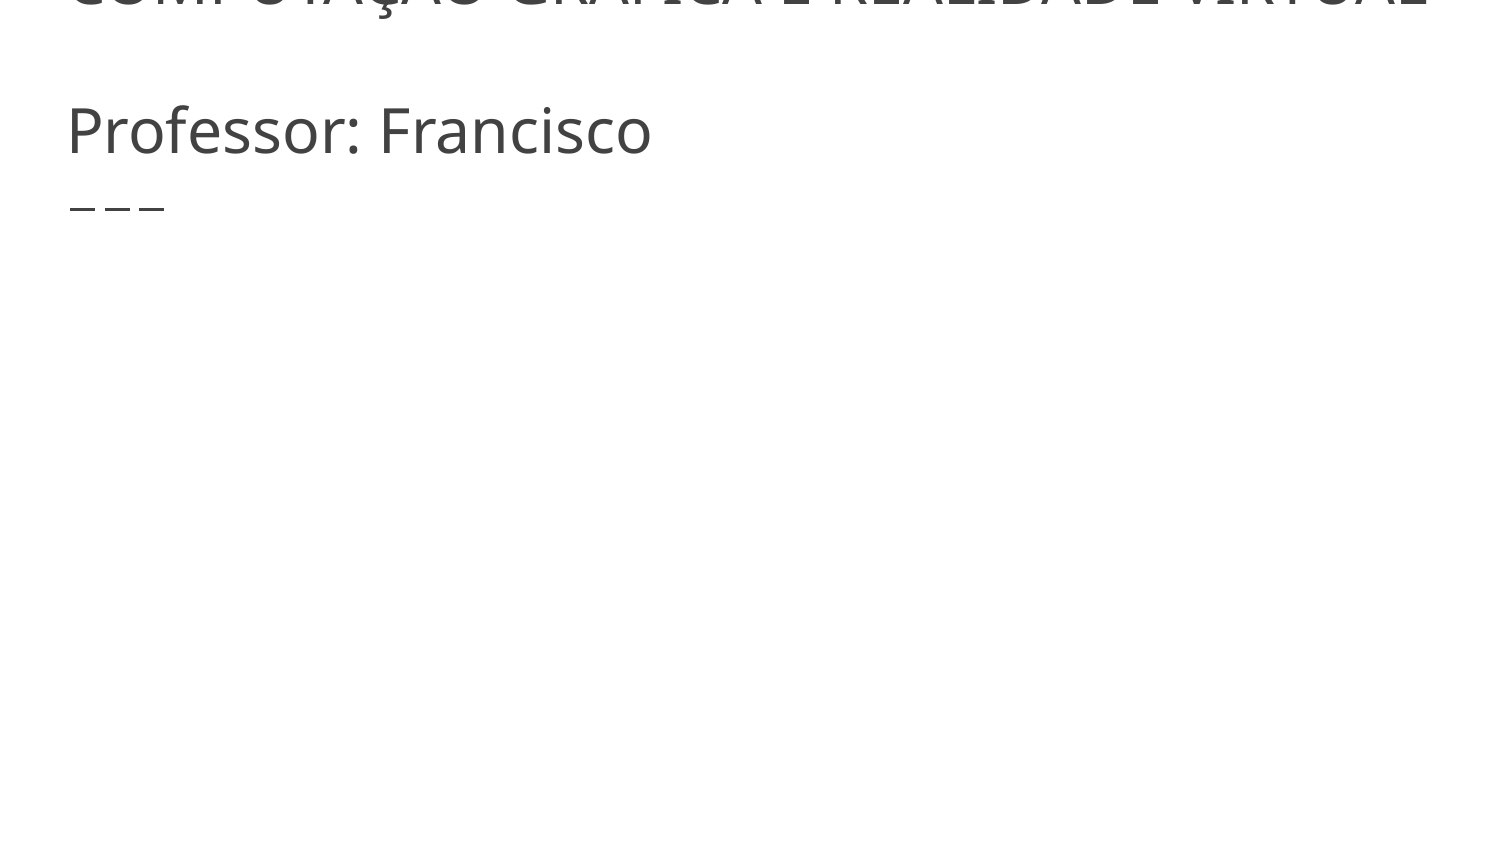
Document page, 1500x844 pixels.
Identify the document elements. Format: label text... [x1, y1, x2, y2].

title COMPUTAÇÃO GRÁFICA E REALIDADE VIRTUAL Professor: Francisco [51, 61, 1449, 182]
